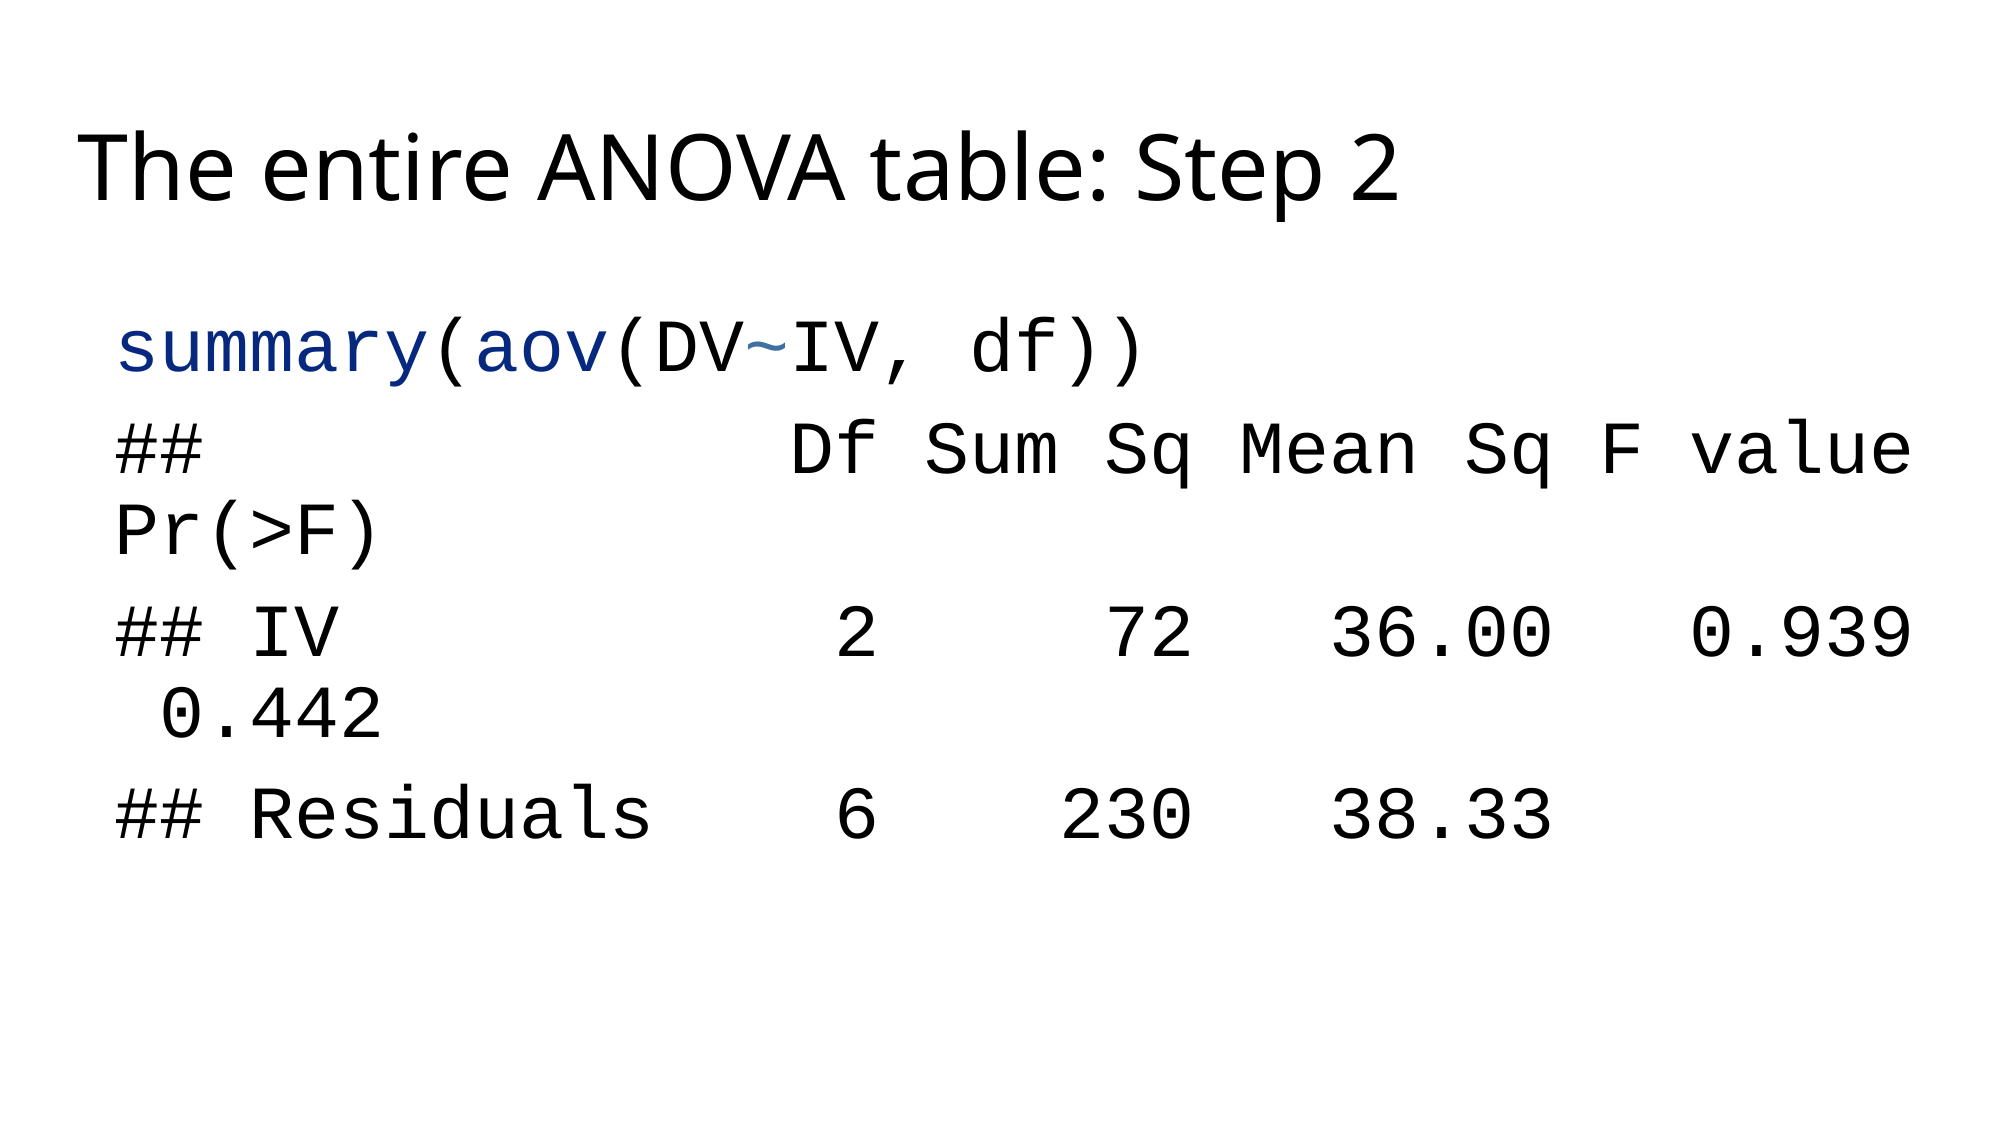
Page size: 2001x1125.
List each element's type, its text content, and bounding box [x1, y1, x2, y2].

title The entire ANOVA table: Step 2 [62, 62, 1938, 280]
list summary(aov(DV~IV, df)) ## Df Sum Sq Mean Sq F value Pr(>F) ## IV 2 72 36.00 0.939 0.442 ## Residuals 6 230 38.33 [62, 299, 1938, 1014]
